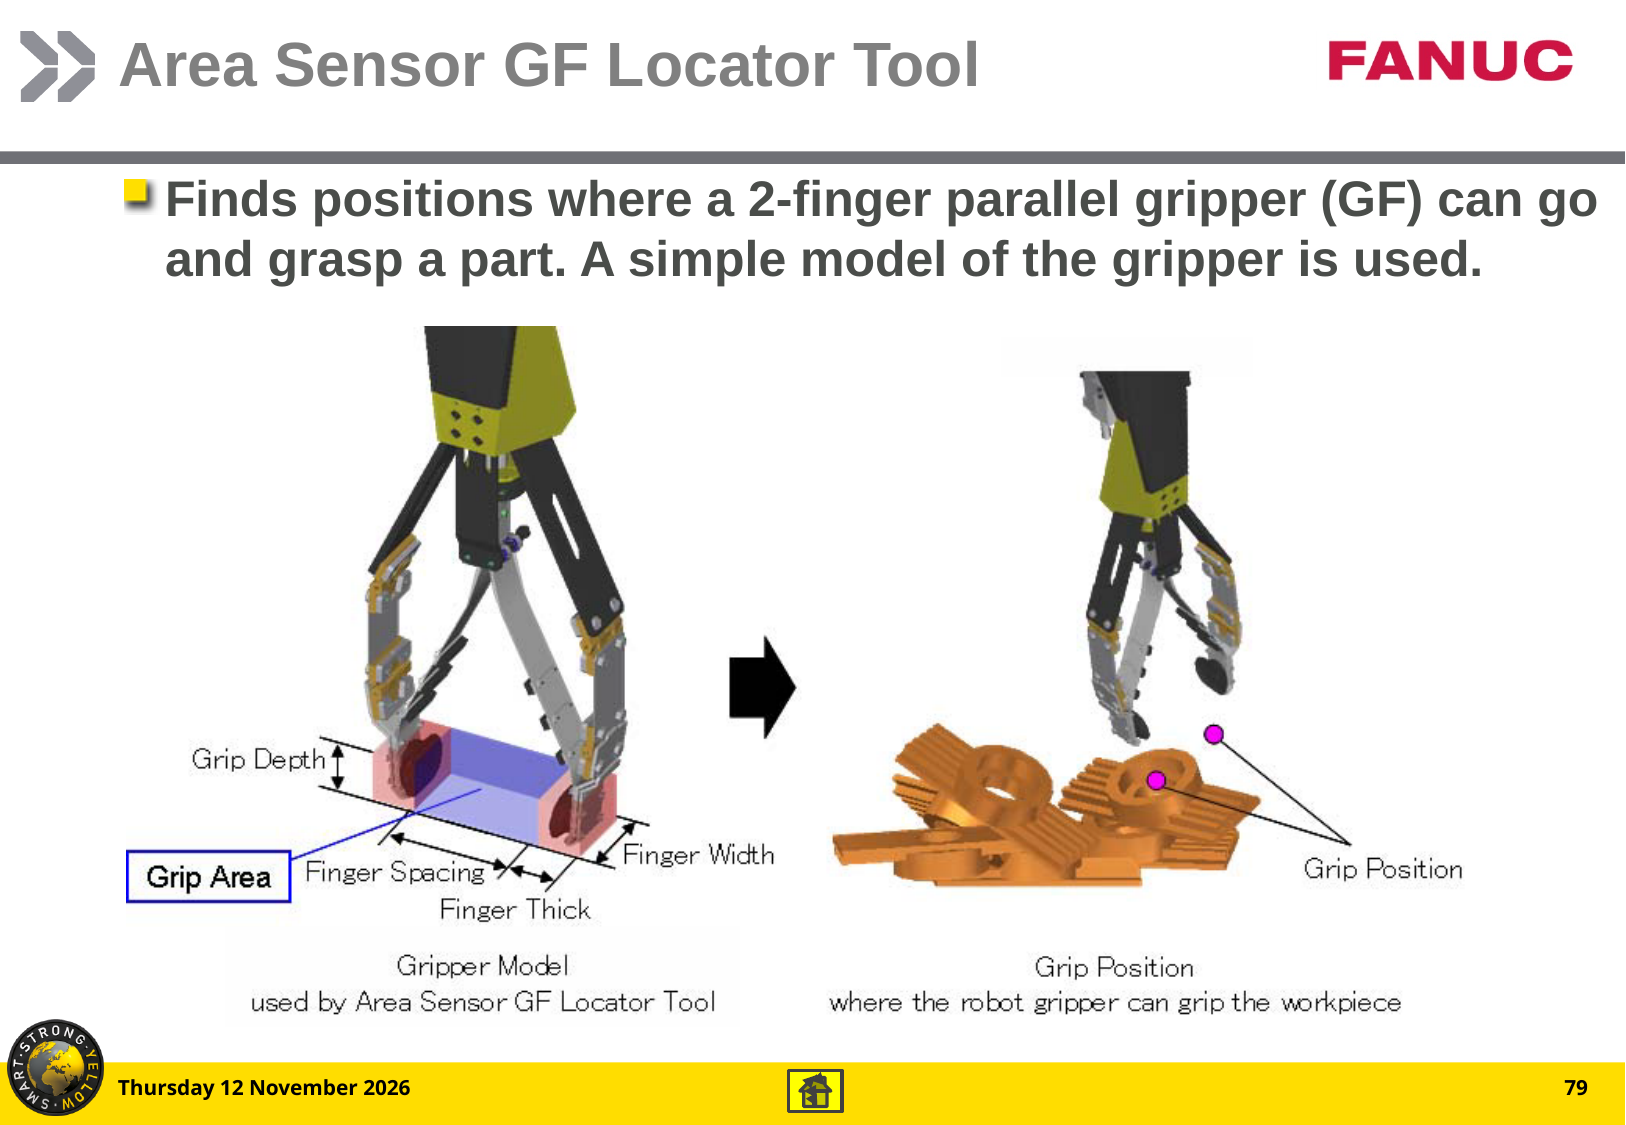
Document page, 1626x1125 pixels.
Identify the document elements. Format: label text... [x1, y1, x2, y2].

text_box [788, 1070, 842, 1112]
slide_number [117, 1062, 843, 1125]
picture [126, 326, 1479, 1027]
slide_number 79 [1343, 1062, 1589, 1125]
picture [124, 179, 160, 215]
title Area Sensor GF Locator Tool [0, 0, 1625, 126]
picture [7, 1019, 104, 1116]
list Finds positions where a 2-finger parallel gripper (GF) can go and grasp a part. A simple model of the gripper is used. [0, 137, 1625, 327]
